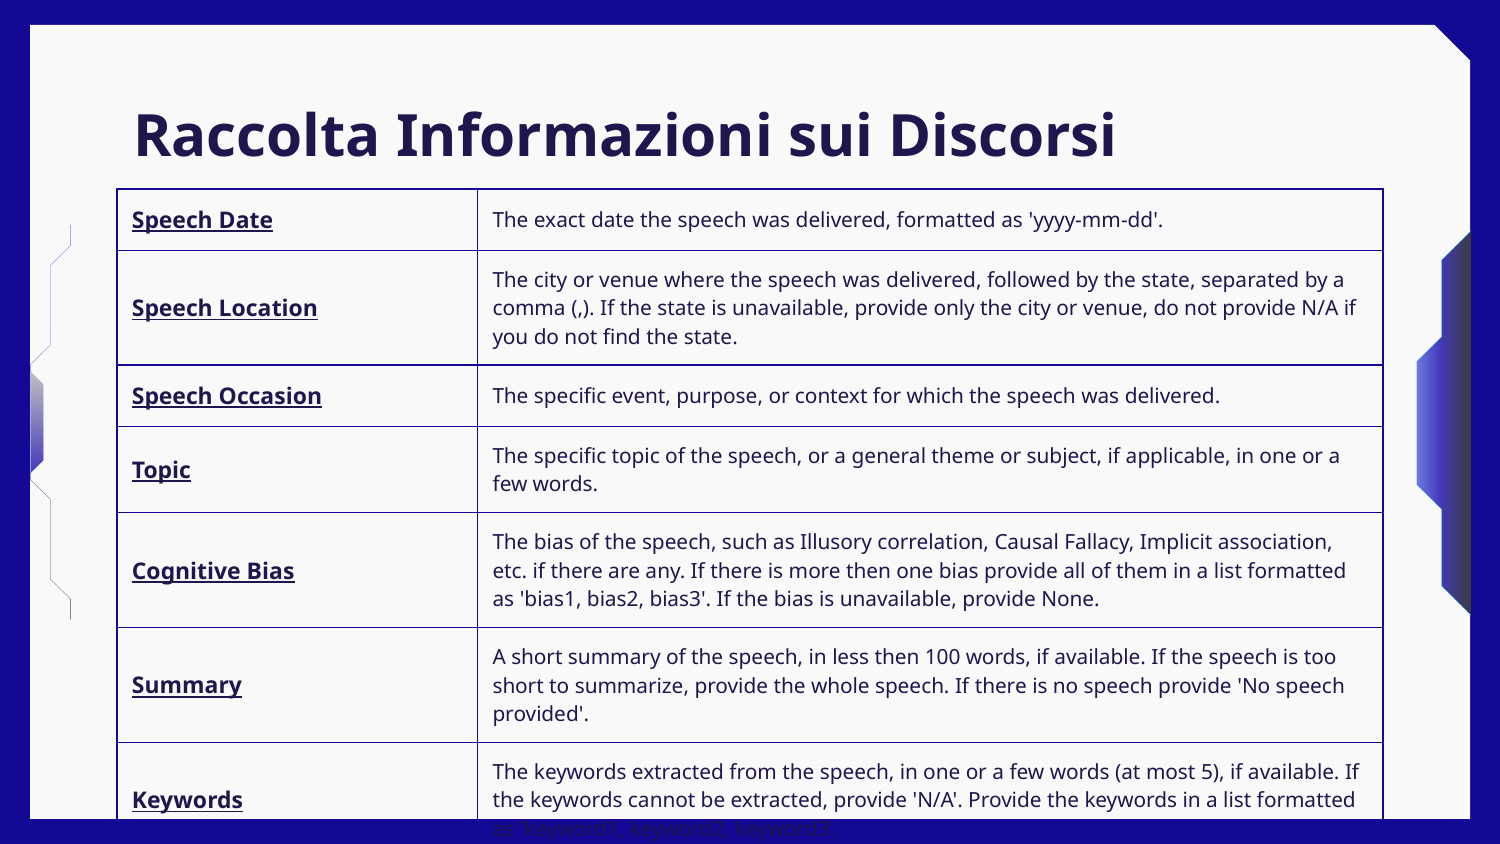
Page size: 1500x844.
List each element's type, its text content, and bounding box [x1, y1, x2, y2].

table_cell The specific event, purpose, or context for which the speech was delivered. [478, 366, 1382, 426]
picture [20, 220, 96, 625]
table_cell Topic [118, 427, 477, 512]
table_cell The bias of the speech, such as Illusory correlation, Causal Fallacy, Implicit association, etc. if there are any. If there is more then one bias provide all of them in a list formatted as 'bias1, bias2, bias3'. If the bias is unavailable, provide None. [478, 513, 1382, 627]
table_cell Speech Location [118, 251, 477, 364]
title Raccolta Informazioni sui Discorsi [118, 72, 1382, 167]
table_header Speech Date [118, 190, 477, 250]
picture [1395, 220, 1471, 624]
table_cell Summary [118, 628, 477, 742]
table_cell Keywords [118, 743, 477, 844]
table_cell Speech Occasion [118, 366, 477, 426]
table_cell A short summary of the speech, in less then 100 words, if available. If the speech is too short to summarize, provide the whole speech. If there is no speech provide 'No speech provided'. [478, 628, 1382, 742]
table_cell The specific topic of the speech, or a general theme or subject, if applicable, in one or a few words. [478, 427, 1382, 512]
table_cell Cognitive Bias [118, 513, 477, 627]
table_header The exact date the speech was delivered, formatted as 'yyyy-mm-dd'. [478, 190, 1382, 250]
table_cell The city or venue where the speech was delivered, followed by the state, separated by a comma (,). If the state is unavailable, provide only the city or venue, do not provide N/A if you do not find the state. [478, 251, 1382, 364]
table_cell The keywords extracted from the speech, in one or a few words (at most 5), if available. If the keywords cannot be extracted, provide 'N/A'. Provide the keywords in a list formatted as 'keyword1, keyword2, keyword3'. [478, 743, 1382, 844]
